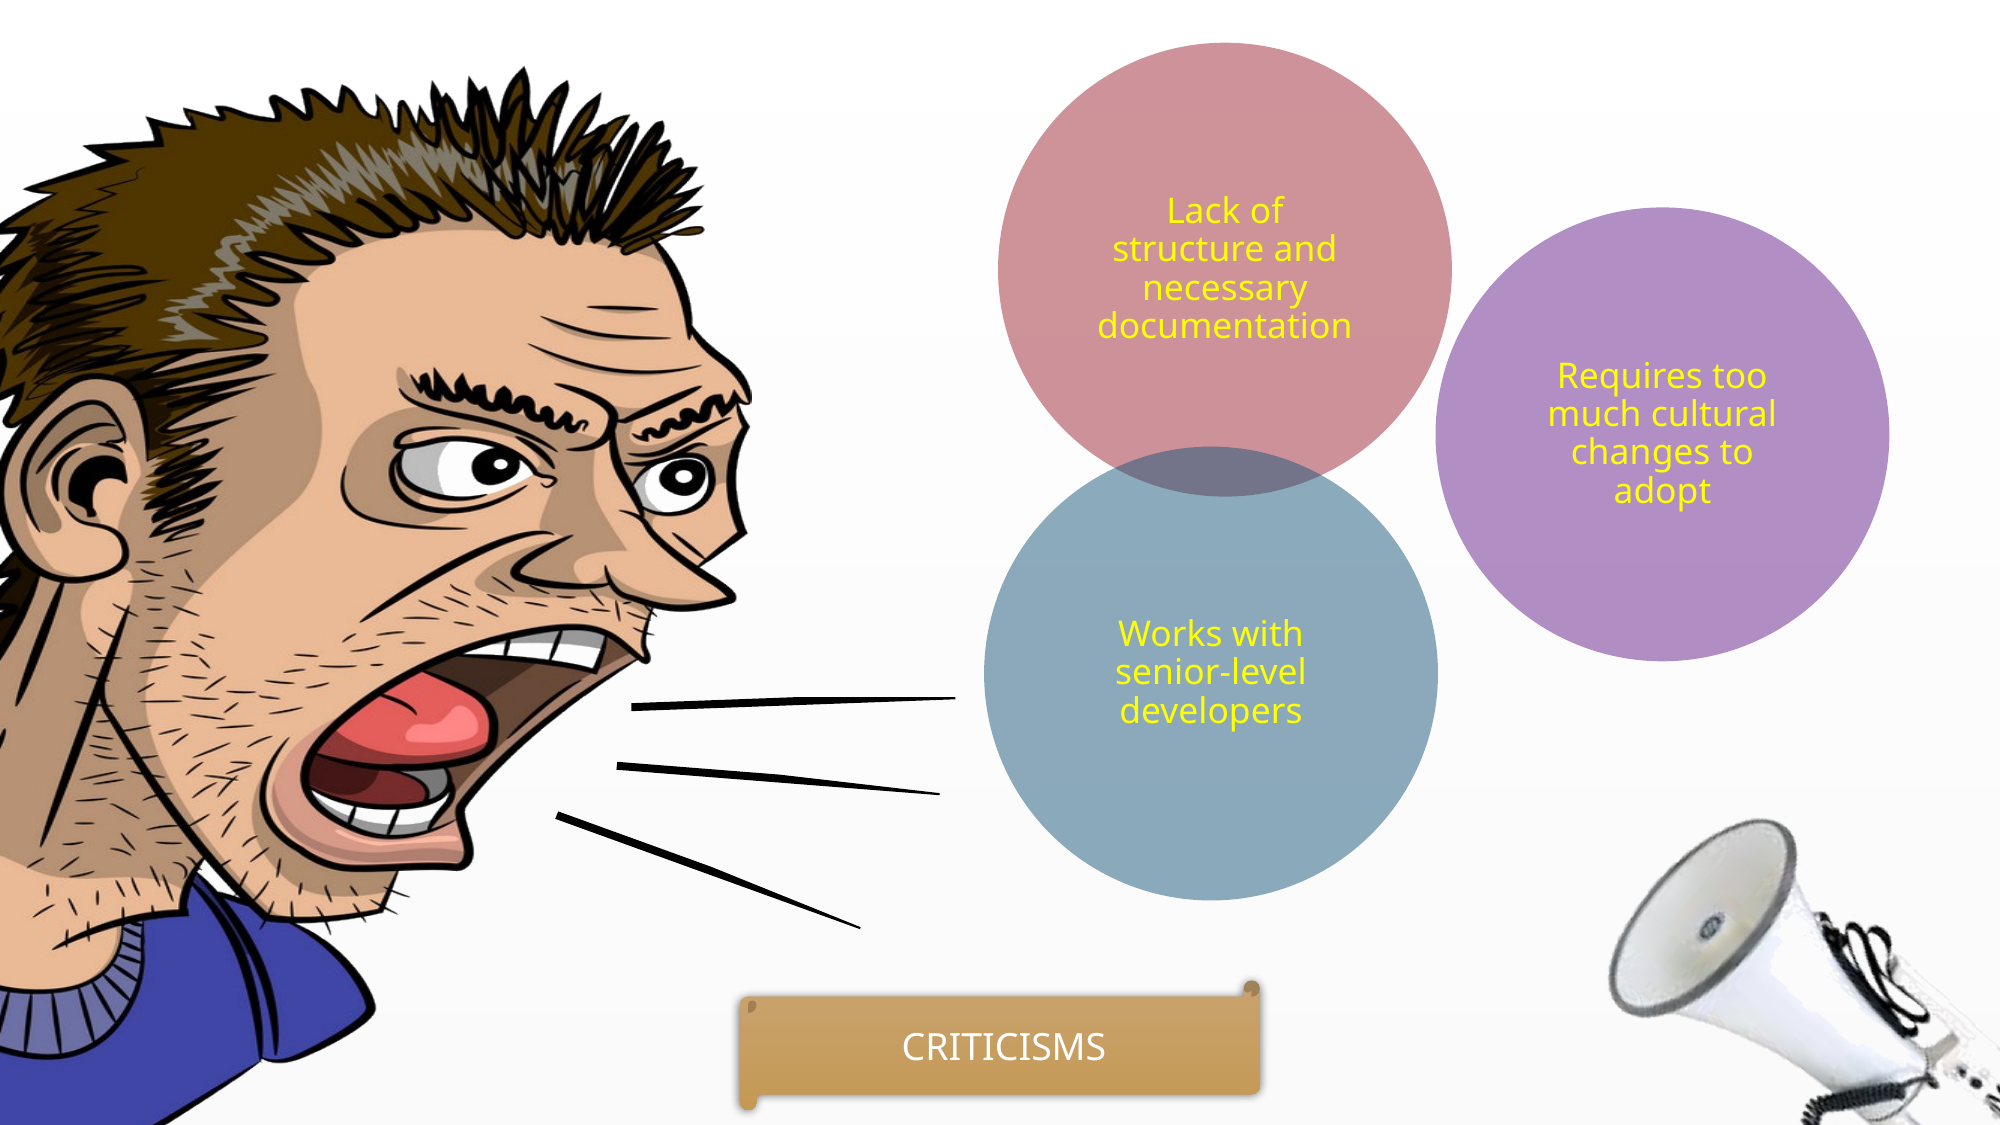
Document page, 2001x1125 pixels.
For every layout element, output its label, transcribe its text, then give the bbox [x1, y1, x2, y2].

picture [0, 66, 752, 1125]
picture [1471, 788, 2000, 1125]
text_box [726, 42, 1909, 901]
text_box [782, 901, 861, 930]
text_box CRITICISMS [752, 980, 1260, 1110]
